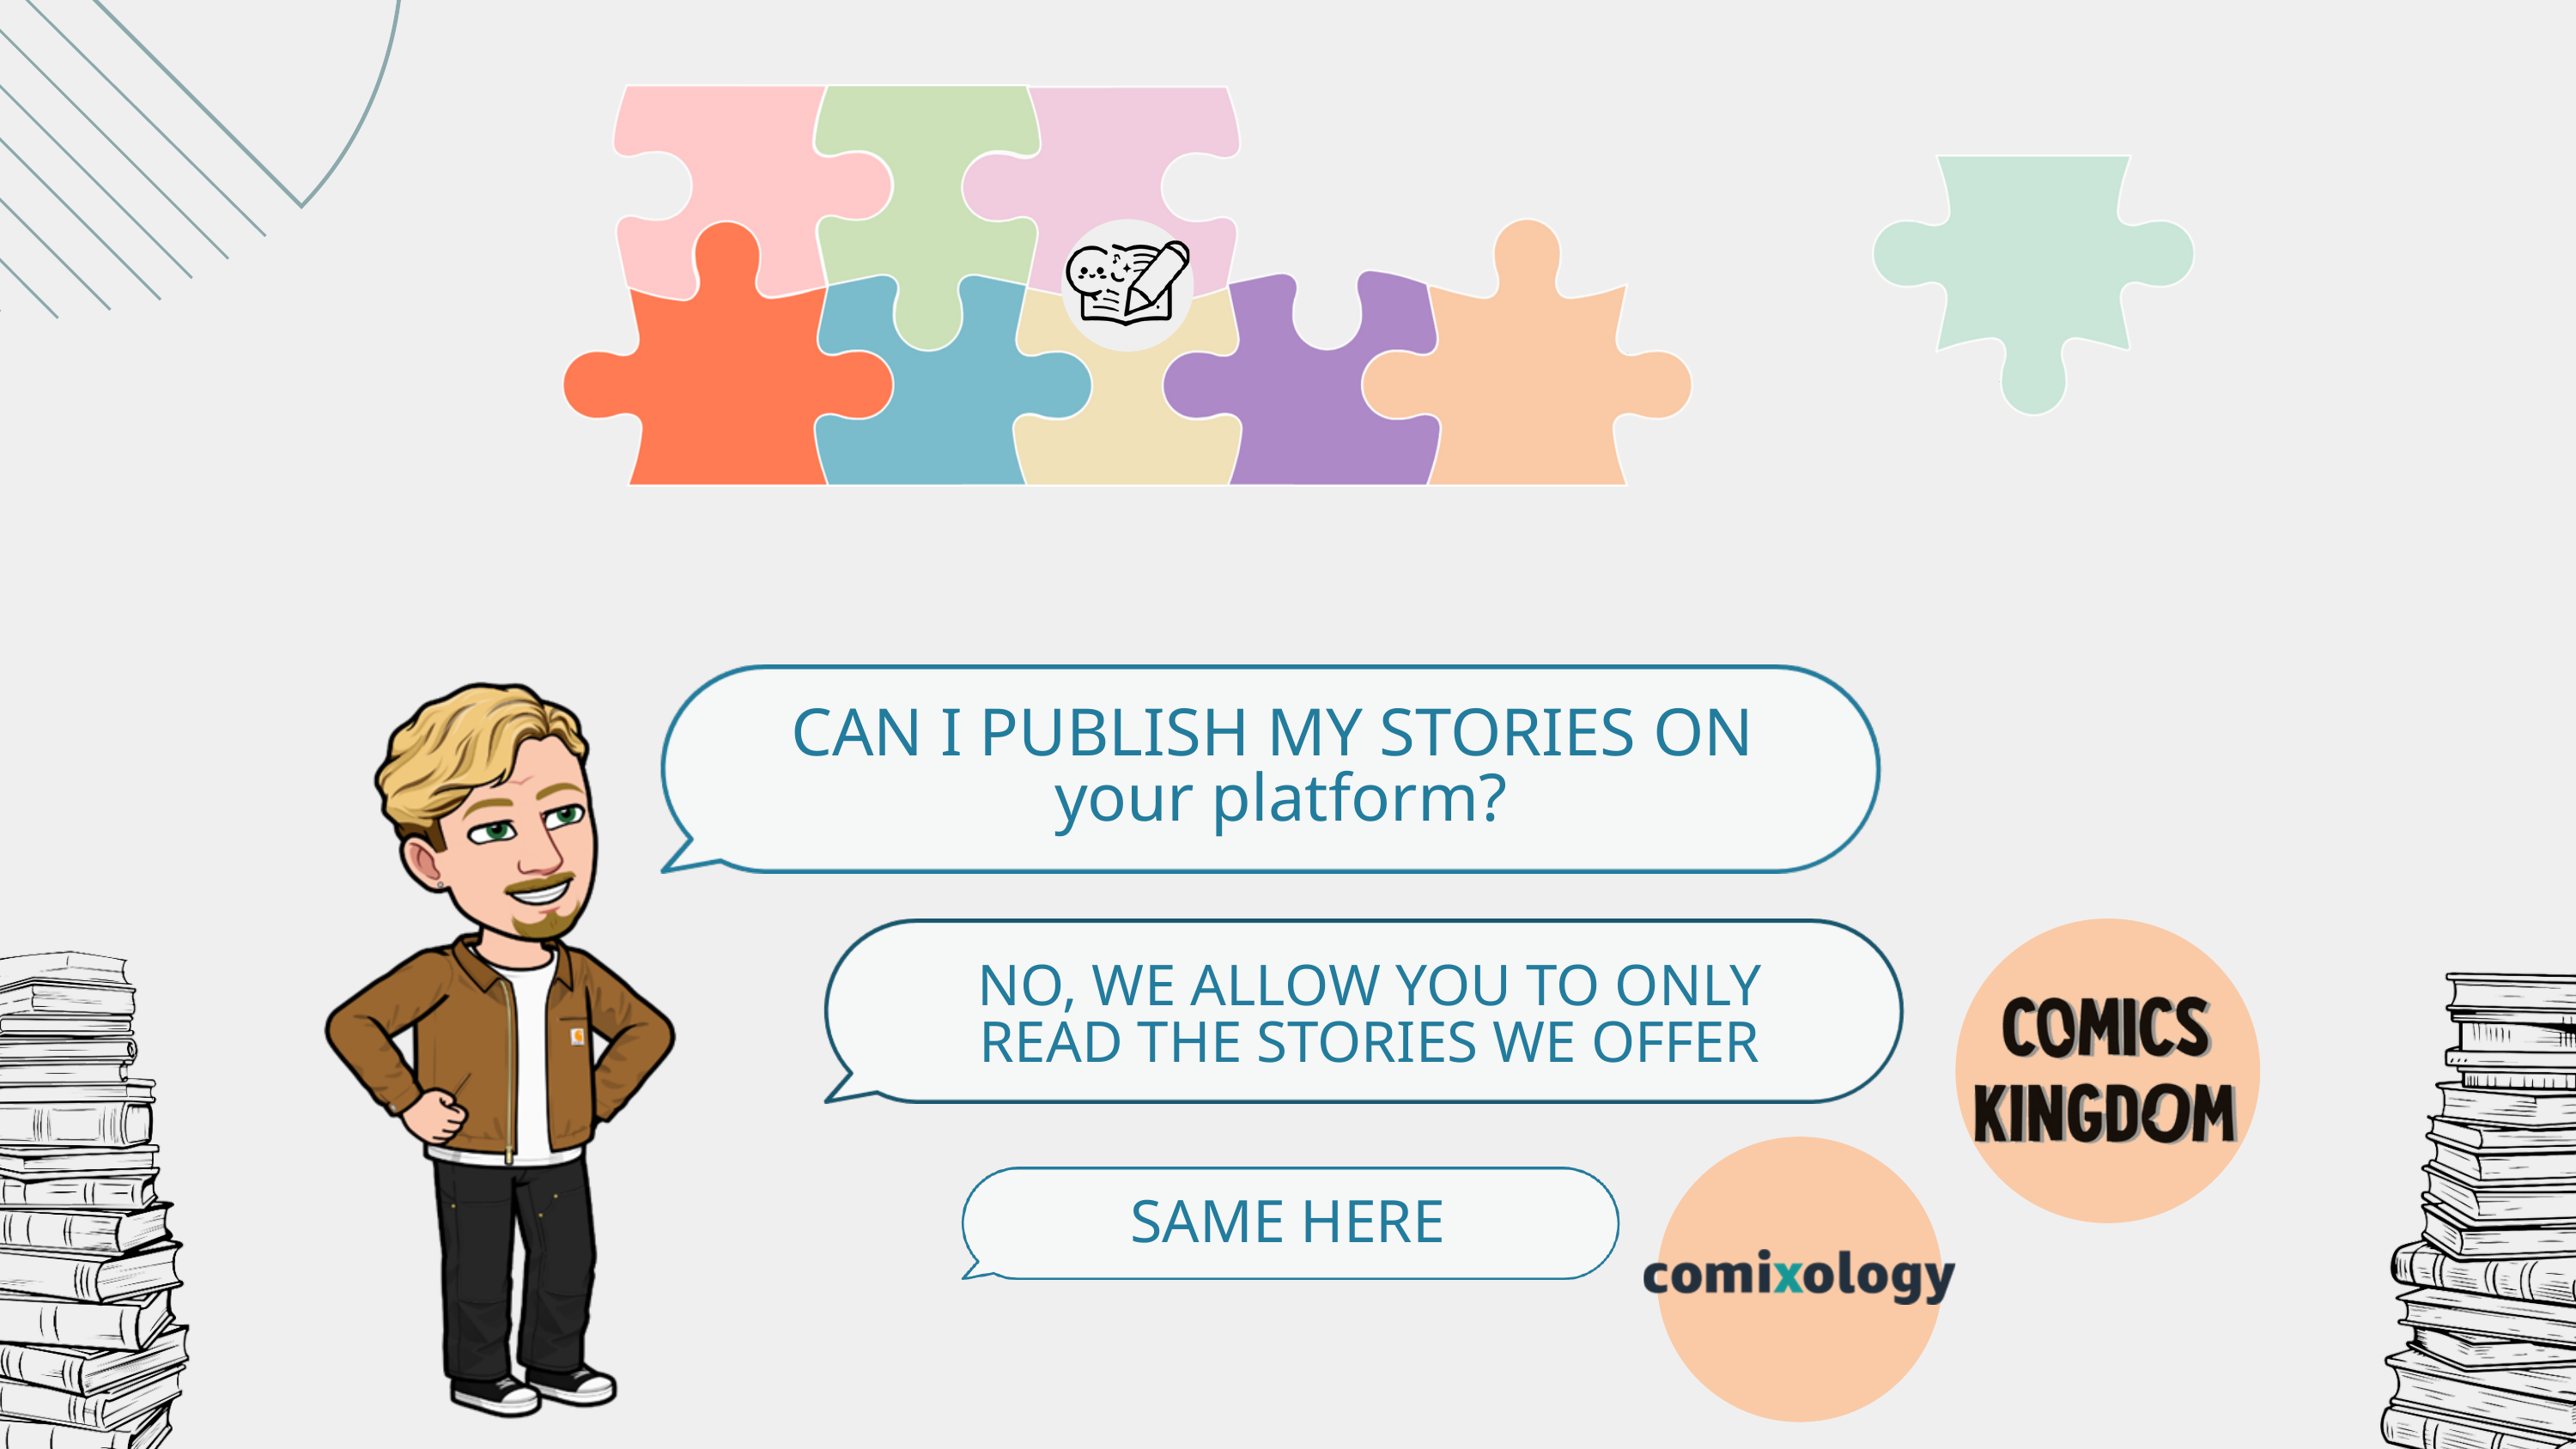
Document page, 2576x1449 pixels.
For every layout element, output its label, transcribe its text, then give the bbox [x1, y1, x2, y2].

text_box [268, 664, 714, 1437]
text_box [647, 664, 1886, 874]
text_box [954, 1167, 1622, 1280]
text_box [1643, 1136, 1956, 1422]
text_box [812, 919, 1908, 1104]
text_box [2324, 962, 2576, 1449]
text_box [1955, 918, 2261, 1224]
text_box [1871, 155, 2196, 416]
text_box NO, WE ALLOW YOU TO ONLY READ THE STORIES WE OFFER [911, 960, 1829, 1074]
text_box [562, 84, 1693, 487]
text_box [1060, 218, 1194, 352]
text_box [0, 936, 219, 1449]
